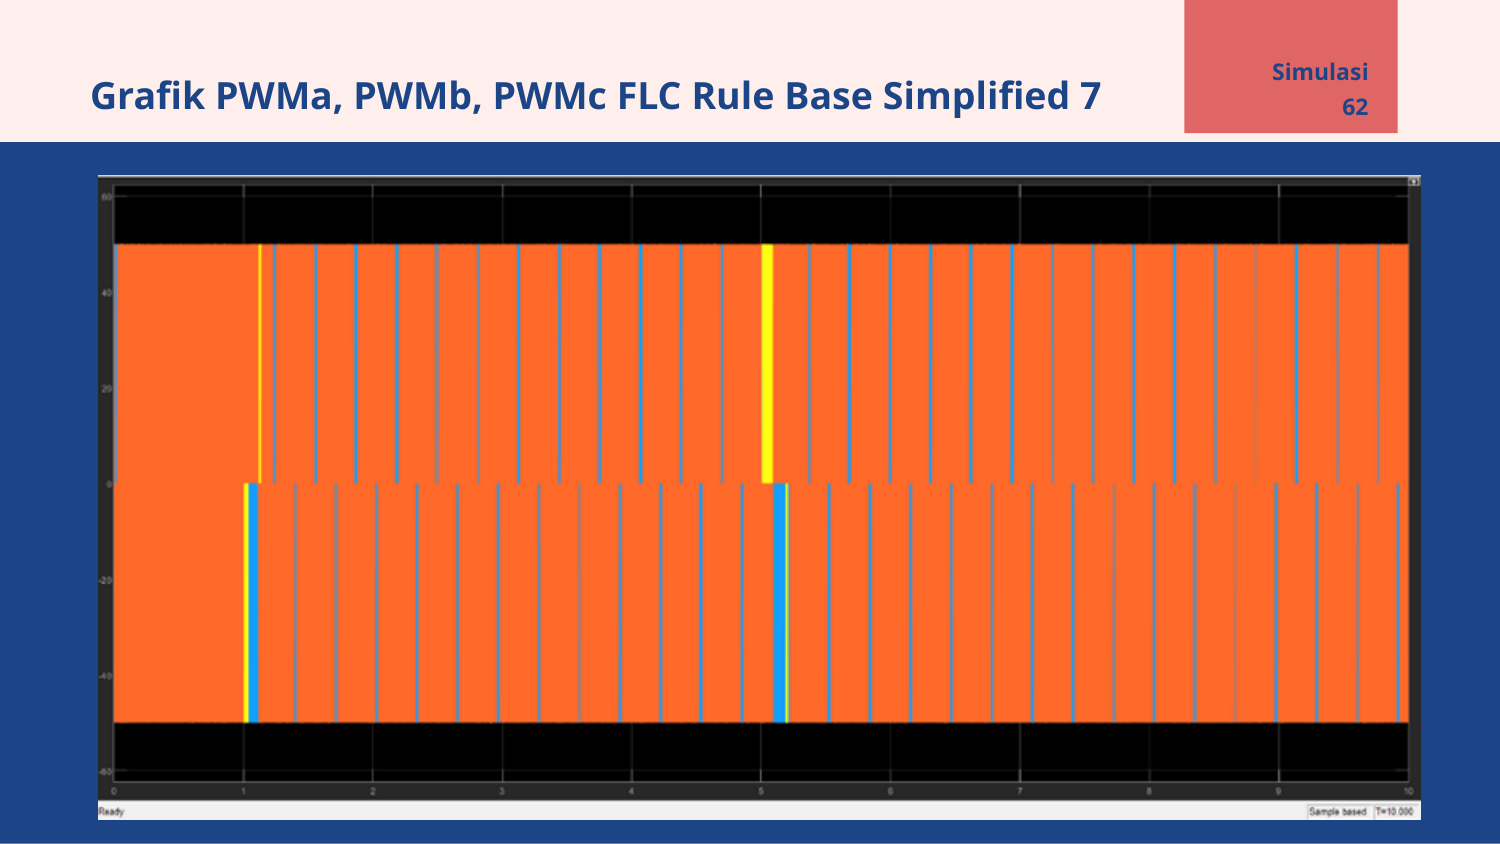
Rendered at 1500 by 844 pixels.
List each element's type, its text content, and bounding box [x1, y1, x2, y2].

title Simulasi [1111, 21, 1384, 101]
picture [98, 175, 1421, 821]
slide_number 62 [1293, 77, 1384, 143]
list Grafik PWMa, PWMb, PWMc FLC Rule Base Simplified 7 [0, 49, 1165, 110]
text_box [0, 142, 1500, 844]
